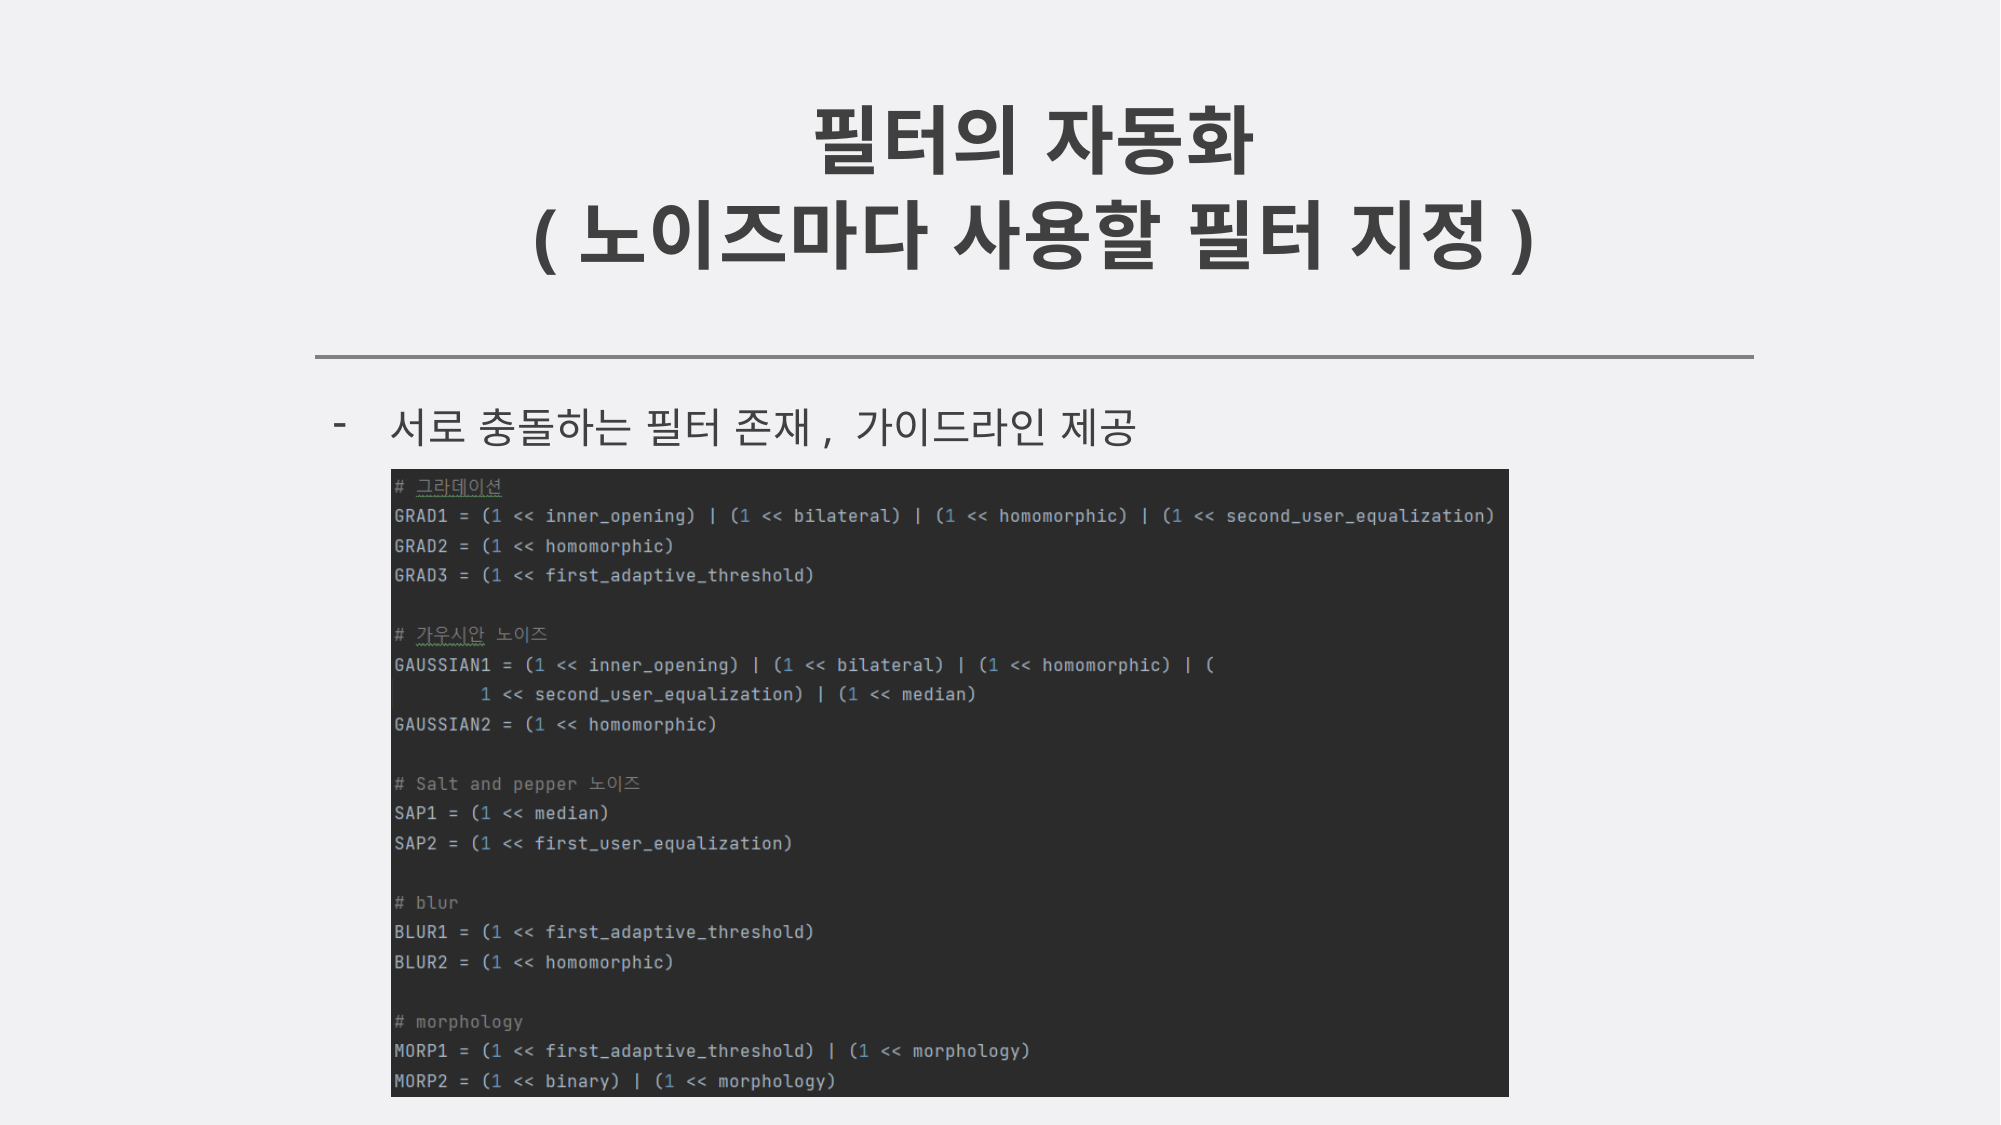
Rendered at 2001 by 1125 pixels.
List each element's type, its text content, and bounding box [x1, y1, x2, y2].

title 필터의 자동화 (노이즈마다 사용할 필터 지정) [315, 72, 1754, 294]
picture [391, 469, 1510, 1097]
list 서로 충돌하는 필터 존재, 가이드라인 제공 [315, 379, 1754, 979]
